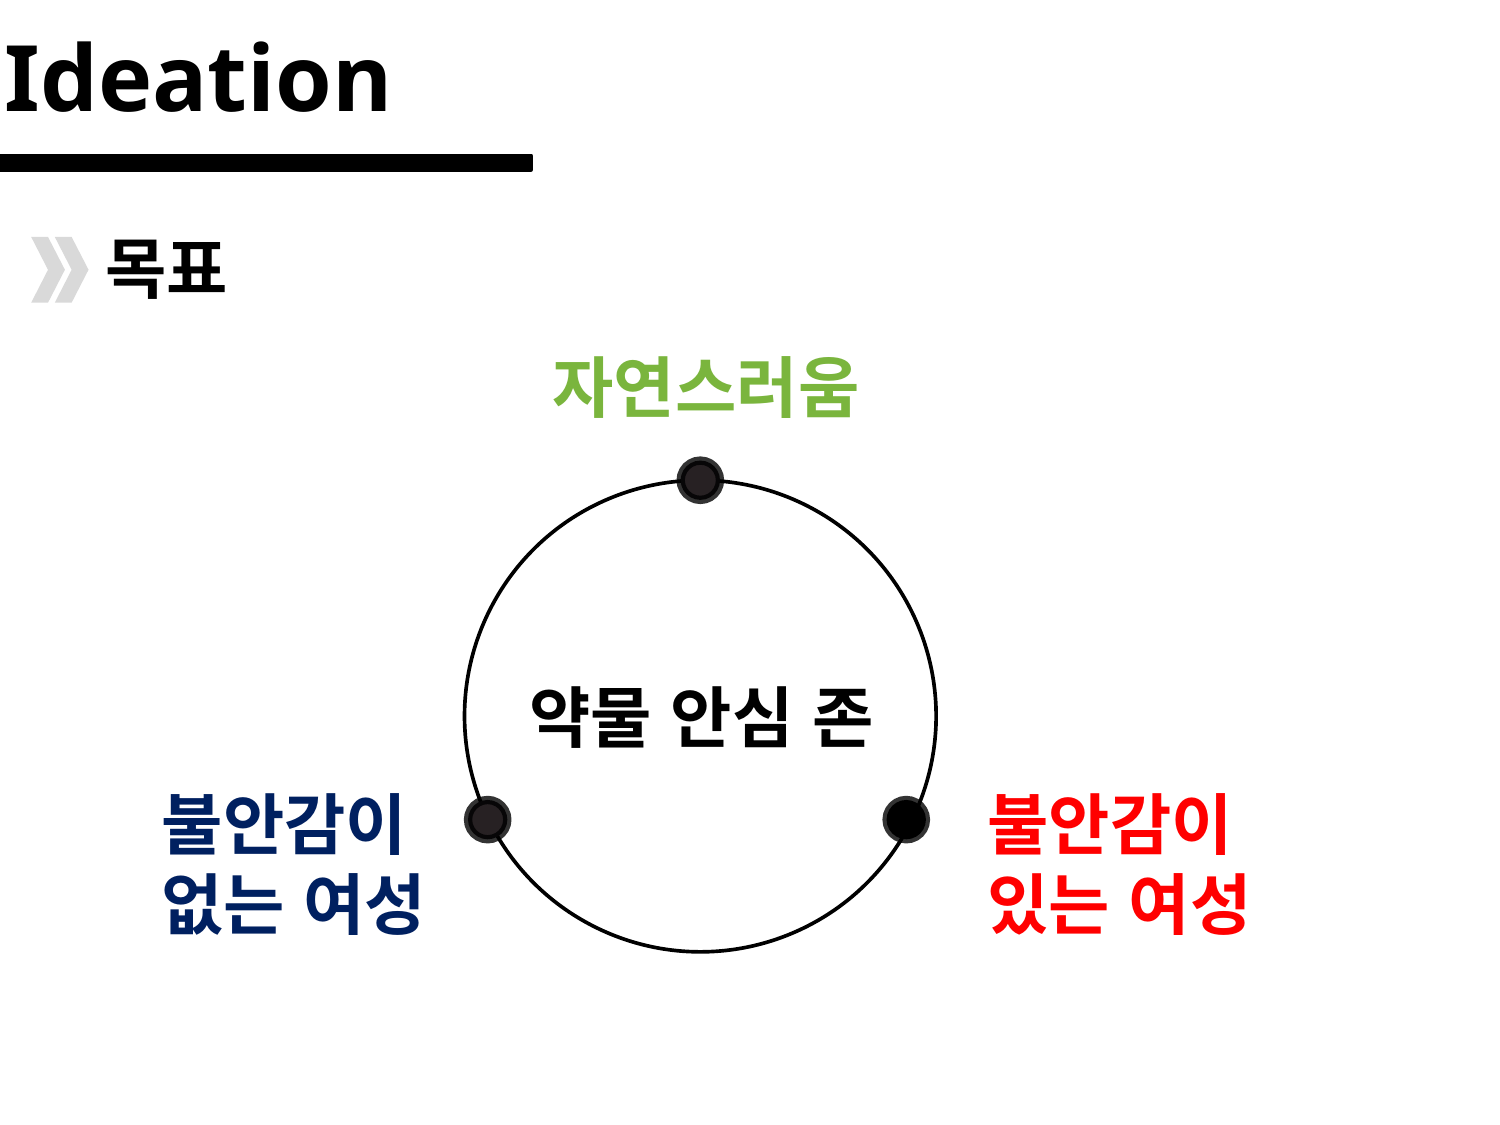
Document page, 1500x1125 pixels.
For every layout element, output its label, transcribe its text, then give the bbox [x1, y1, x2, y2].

text_box 불안감이 있는 여성 [927, 775, 1313, 951]
text_box [52, 234, 90, 305]
text_box [678, 458, 723, 502]
text_box 자연스러움 [508, 338, 904, 433]
text_box Ideation [0, 12, 408, 138]
text_box 목표 [90, 219, 514, 315]
text_box 불안감이 없는 여성 [64, 775, 524, 950]
text_box [884, 797, 927, 842]
text_box [462, 479, 939, 954]
text_box 약물 안심 존 [514, 668, 890, 764]
text_box [0, 154, 533, 172]
text_box [29, 234, 67, 305]
